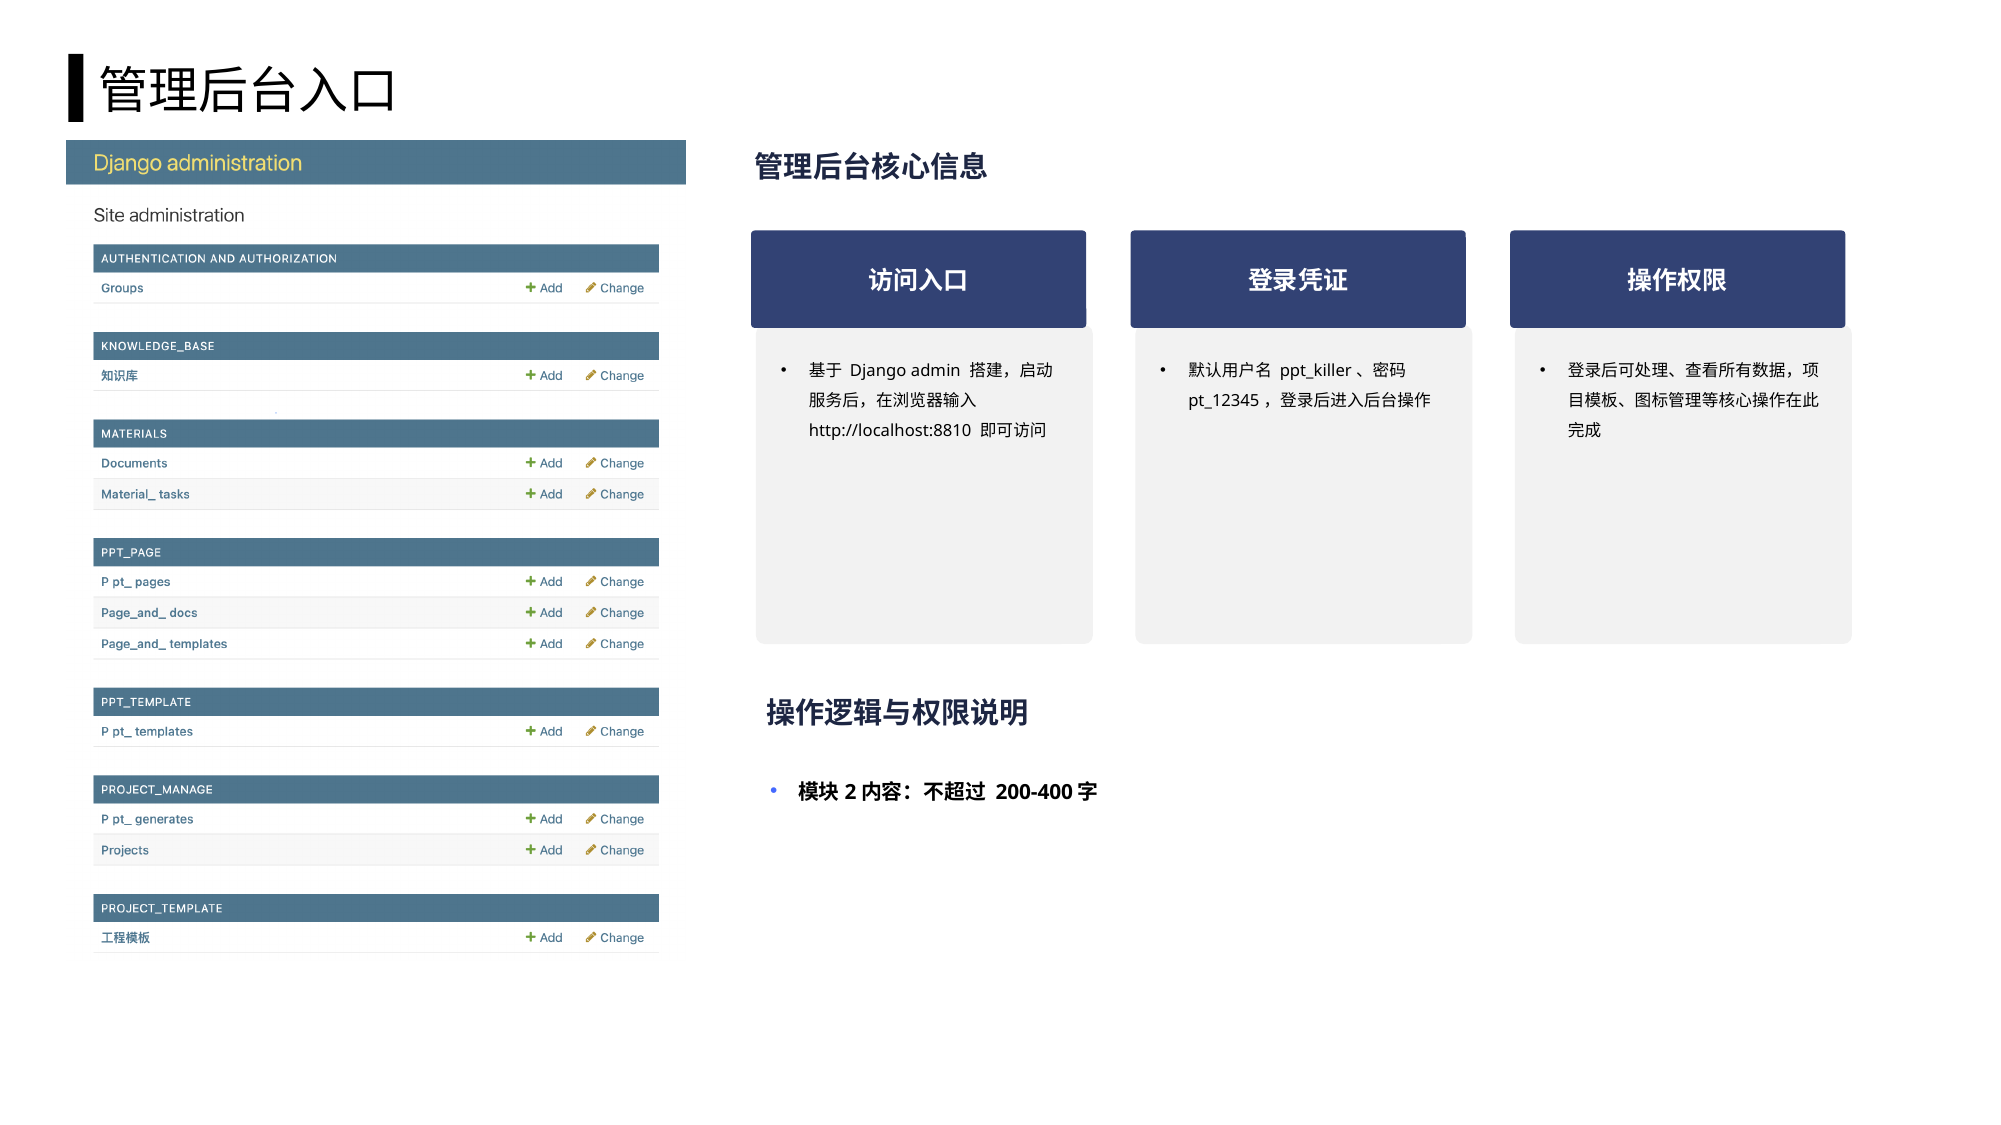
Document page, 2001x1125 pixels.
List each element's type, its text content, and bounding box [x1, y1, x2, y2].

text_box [750, 229, 1094, 645]
title 管理后台入口 [83, 42, 1917, 134]
picture [66, 140, 687, 962]
text_box 管理后台核心信息 [740, 140, 1697, 221]
text_box 模块2内容：不超过 200-400字 [754, 758, 1839, 1029]
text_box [1130, 229, 1473, 645]
text_box 操作逻辑与权限说明 [751, 687, 980, 753]
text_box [1509, 229, 1853, 645]
